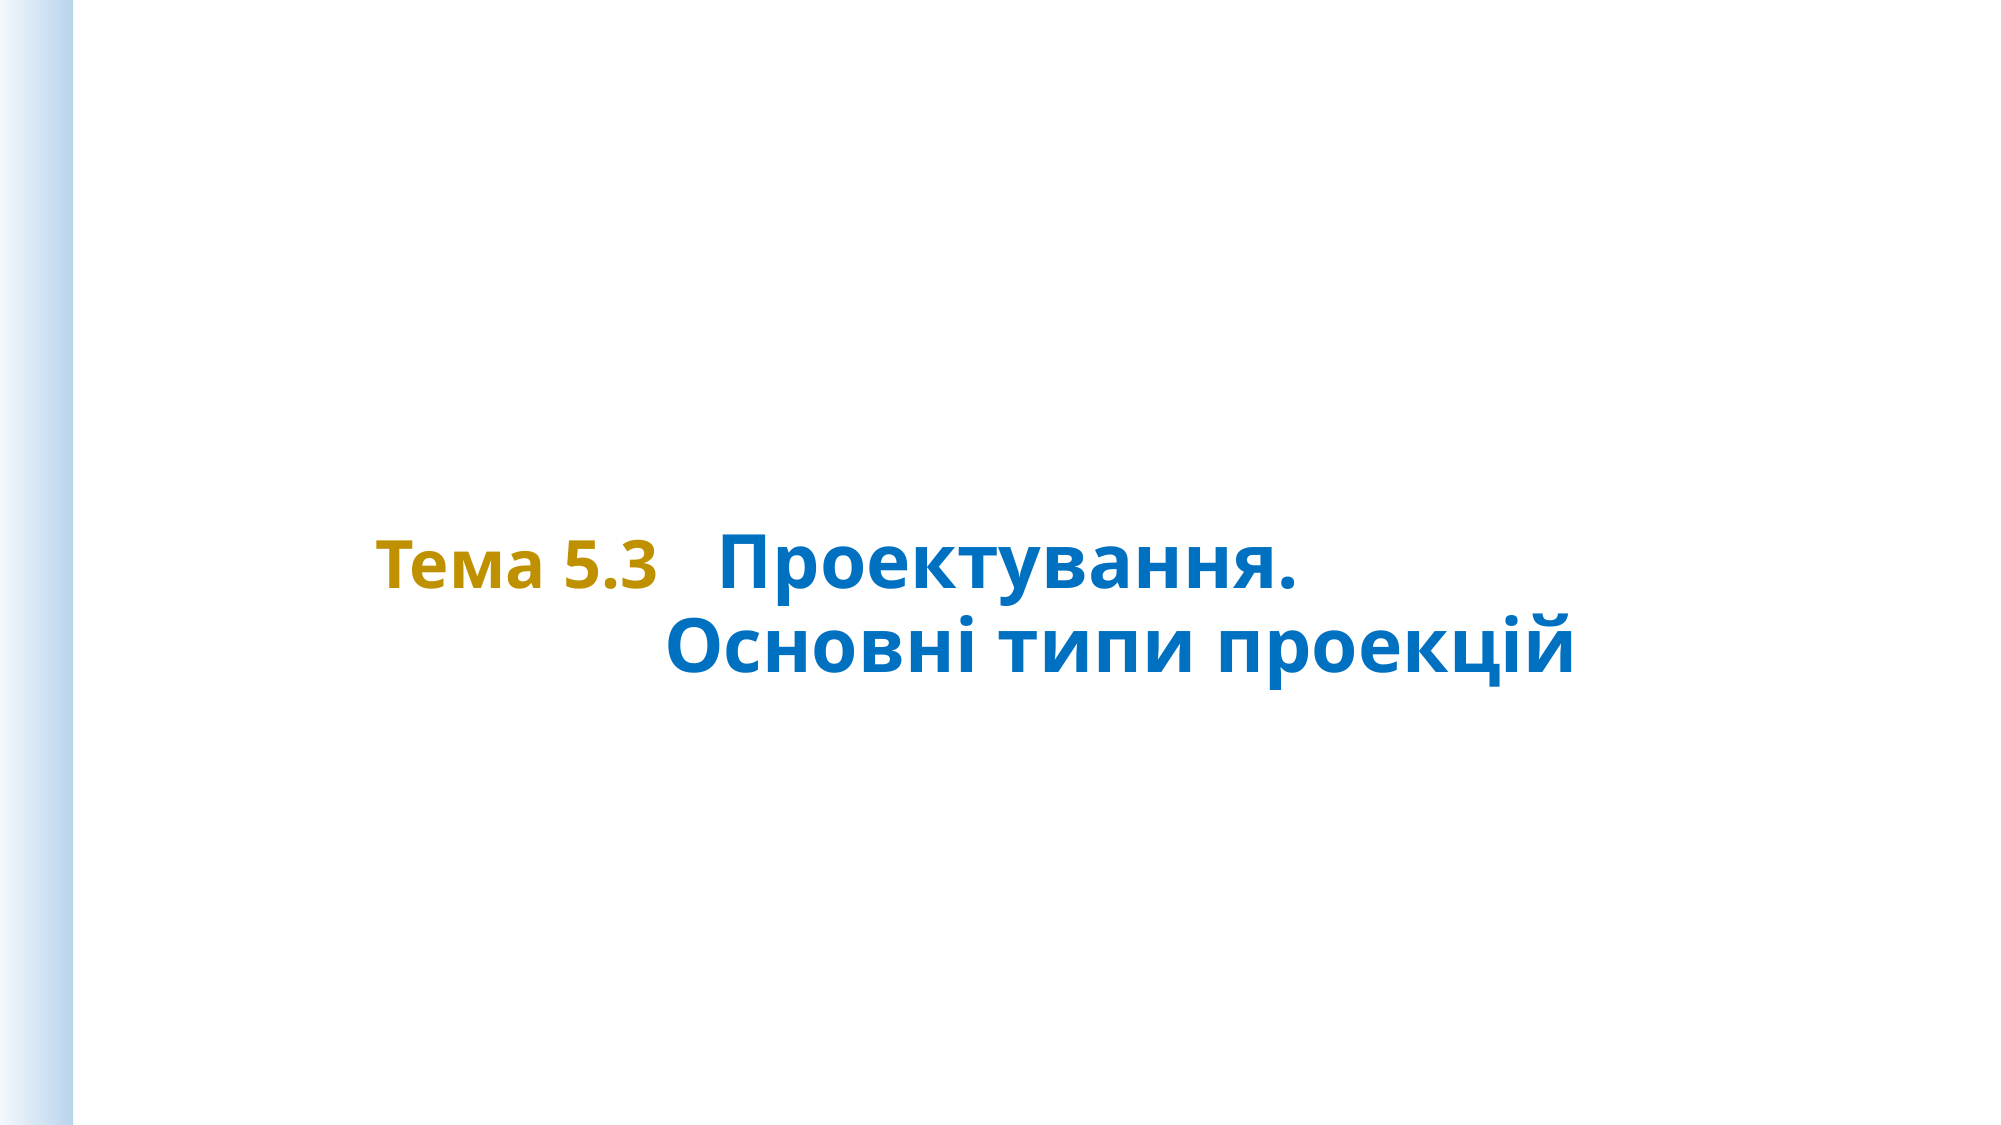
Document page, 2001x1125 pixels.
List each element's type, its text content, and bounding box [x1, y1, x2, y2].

text_box Тема 5.3 Проектування. Основні типи проекцій [360, 291, 2000, 697]
text_box [0, 0, 74, 1125]
